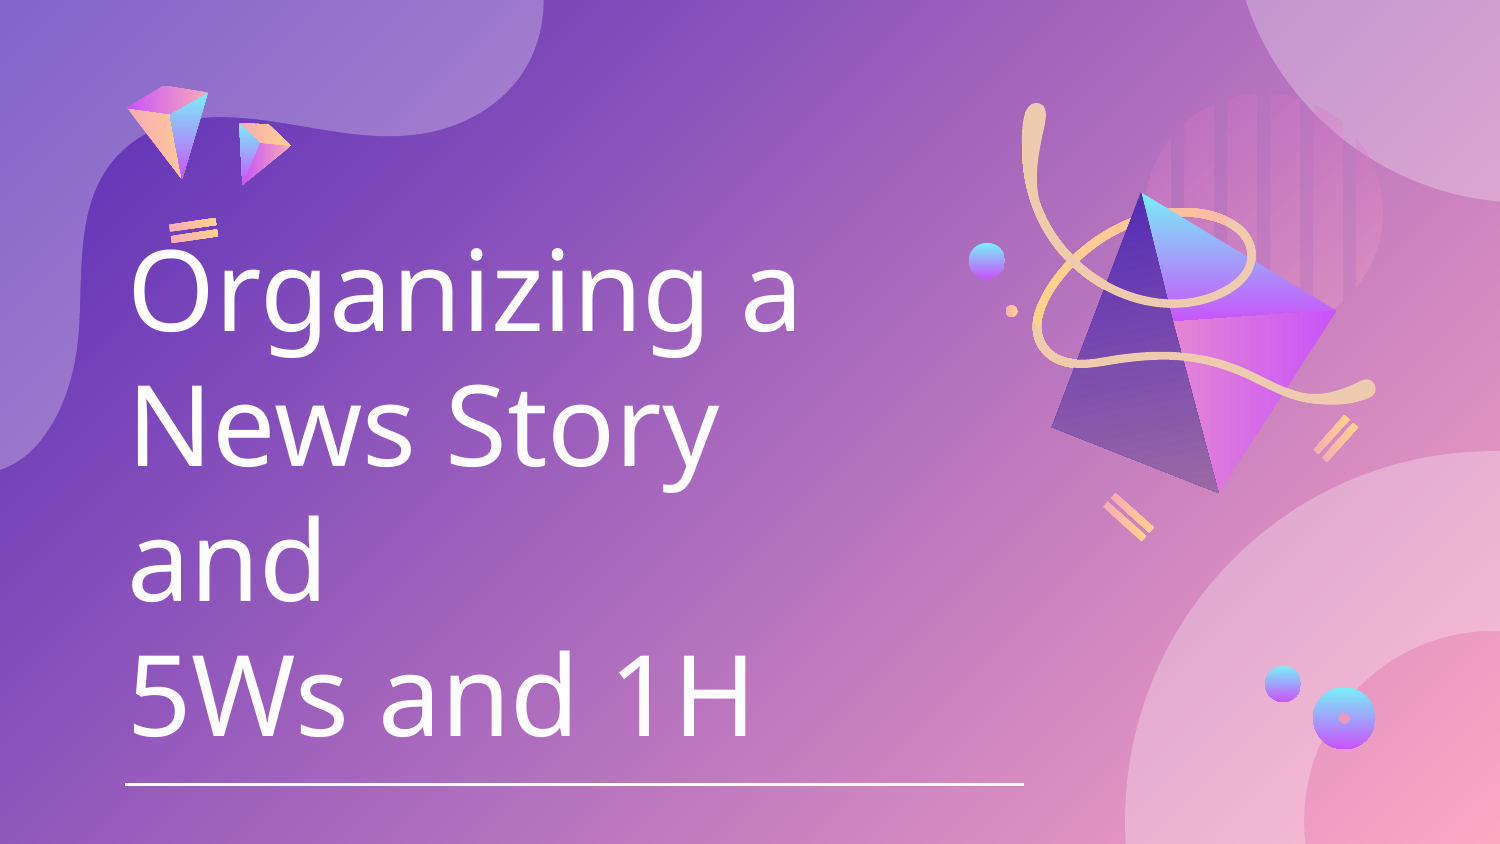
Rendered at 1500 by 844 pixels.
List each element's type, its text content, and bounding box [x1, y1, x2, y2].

title Organizing a News Story and 5Ws and 1H [112, 409, 1071, 705]
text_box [1144, 93, 1383, 102]
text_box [144, 81, 222, 172]
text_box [1312, 414, 1359, 463]
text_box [1017, 102, 1383, 494]
text_box [1005, 305, 1012, 317]
text_box [1313, 687, 1376, 750]
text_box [1102, 492, 1155, 542]
text_box [969, 242, 1005, 279]
text_box [1265, 666, 1301, 702]
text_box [238, 122, 292, 185]
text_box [170, 206, 217, 255]
